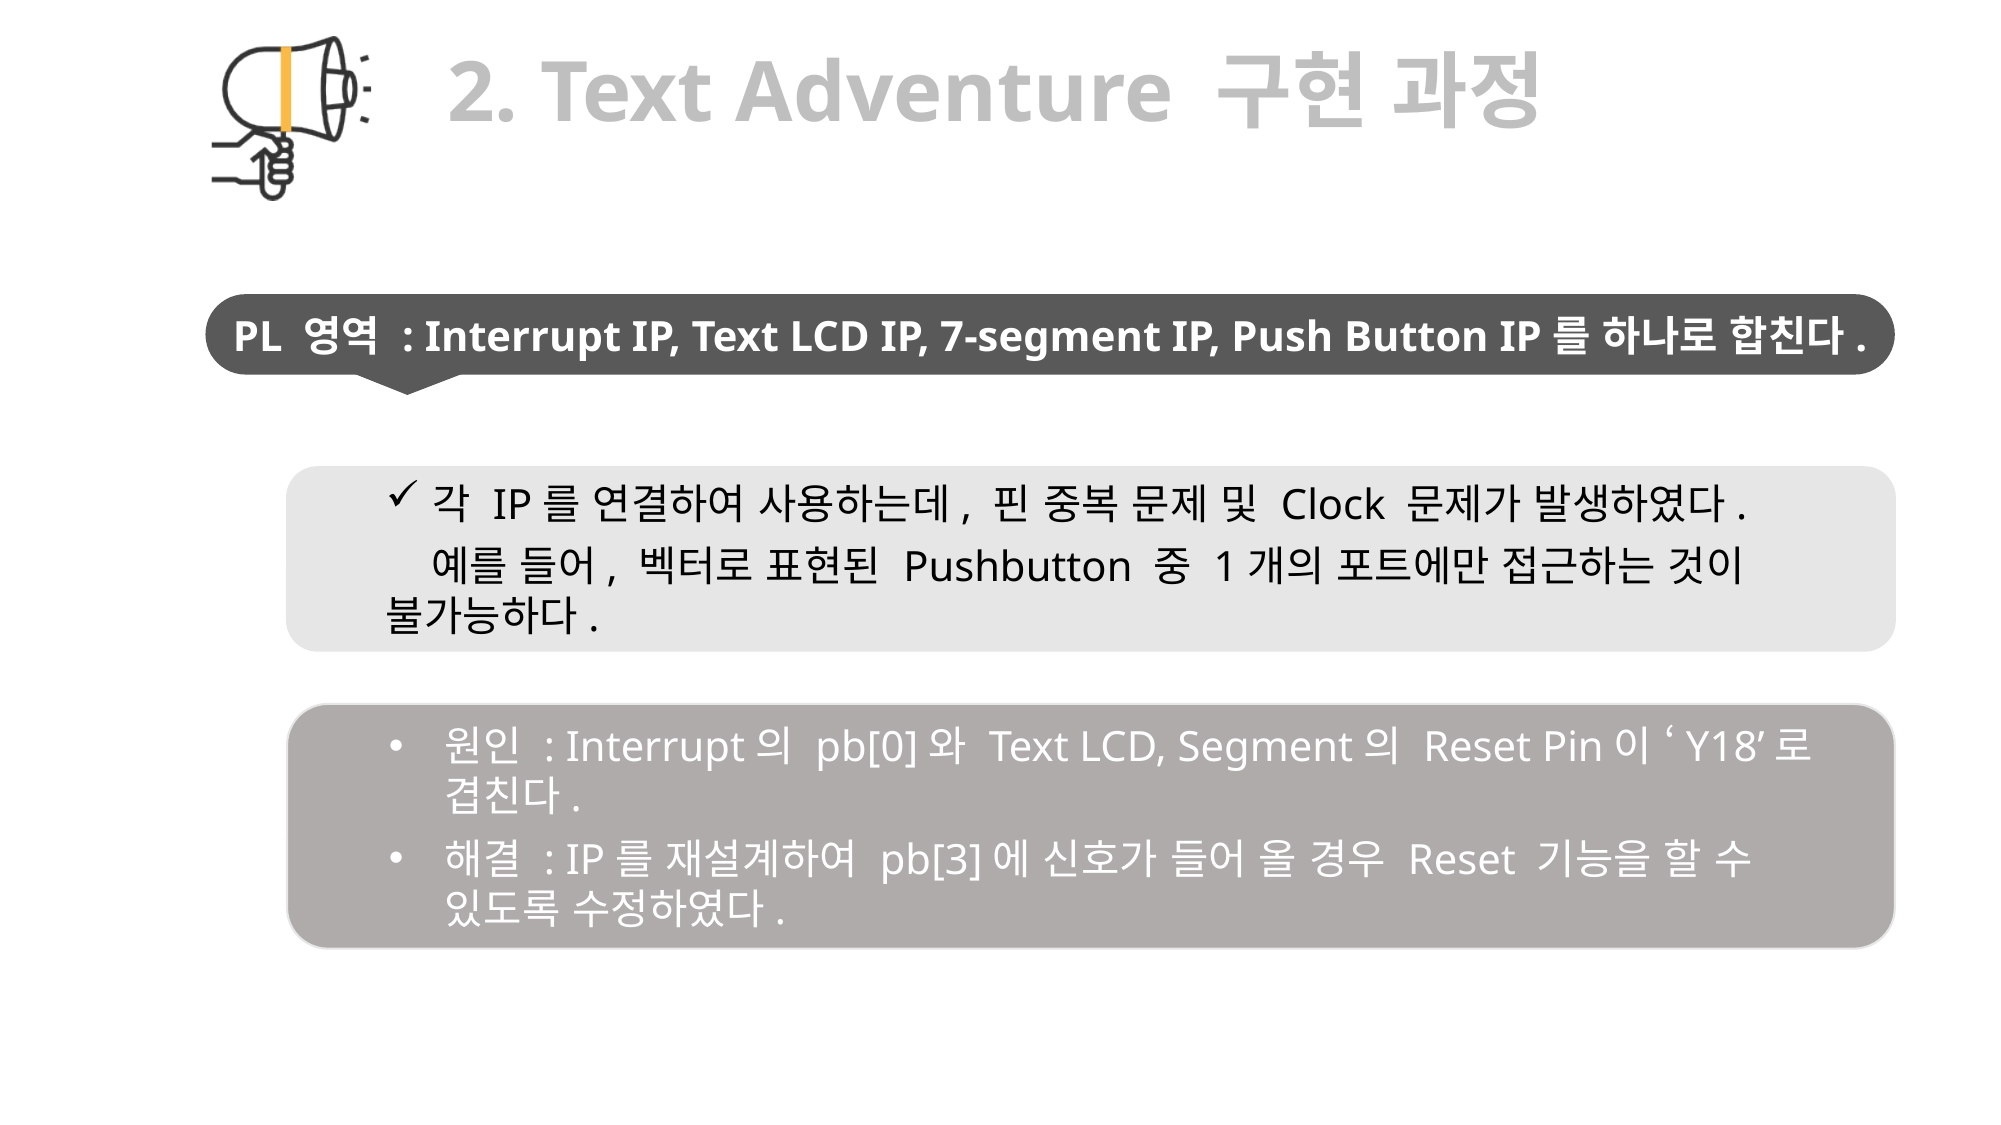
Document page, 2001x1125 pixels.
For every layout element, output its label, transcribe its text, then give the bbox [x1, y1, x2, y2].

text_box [205, 294, 1895, 395]
picture [209, 36, 374, 201]
text_box 원인 : Interrupt의 pb[0]와 Text LCD, Segment의 Reset Pin이 ‘Y18’로 겹친다. 해결 : IP를 재설계하여 pb[3]에 신호가 들어 올 경우 Reset 기능을 할 수 있도록 수정하였다. [285, 702, 1896, 950]
text_box 2. Text Adventure 구현 과정 [386, 31, 1606, 146]
text_box 각 IP를 연결하여 사용하는데, 핀 중복 문제 및 Clock 문제가 발생하였다. 예를 들어, 벡터로 표현된 Pushbutton 중 1개의 포트에만 접근하는 것이 불가능하다. [285, 466, 1896, 652]
